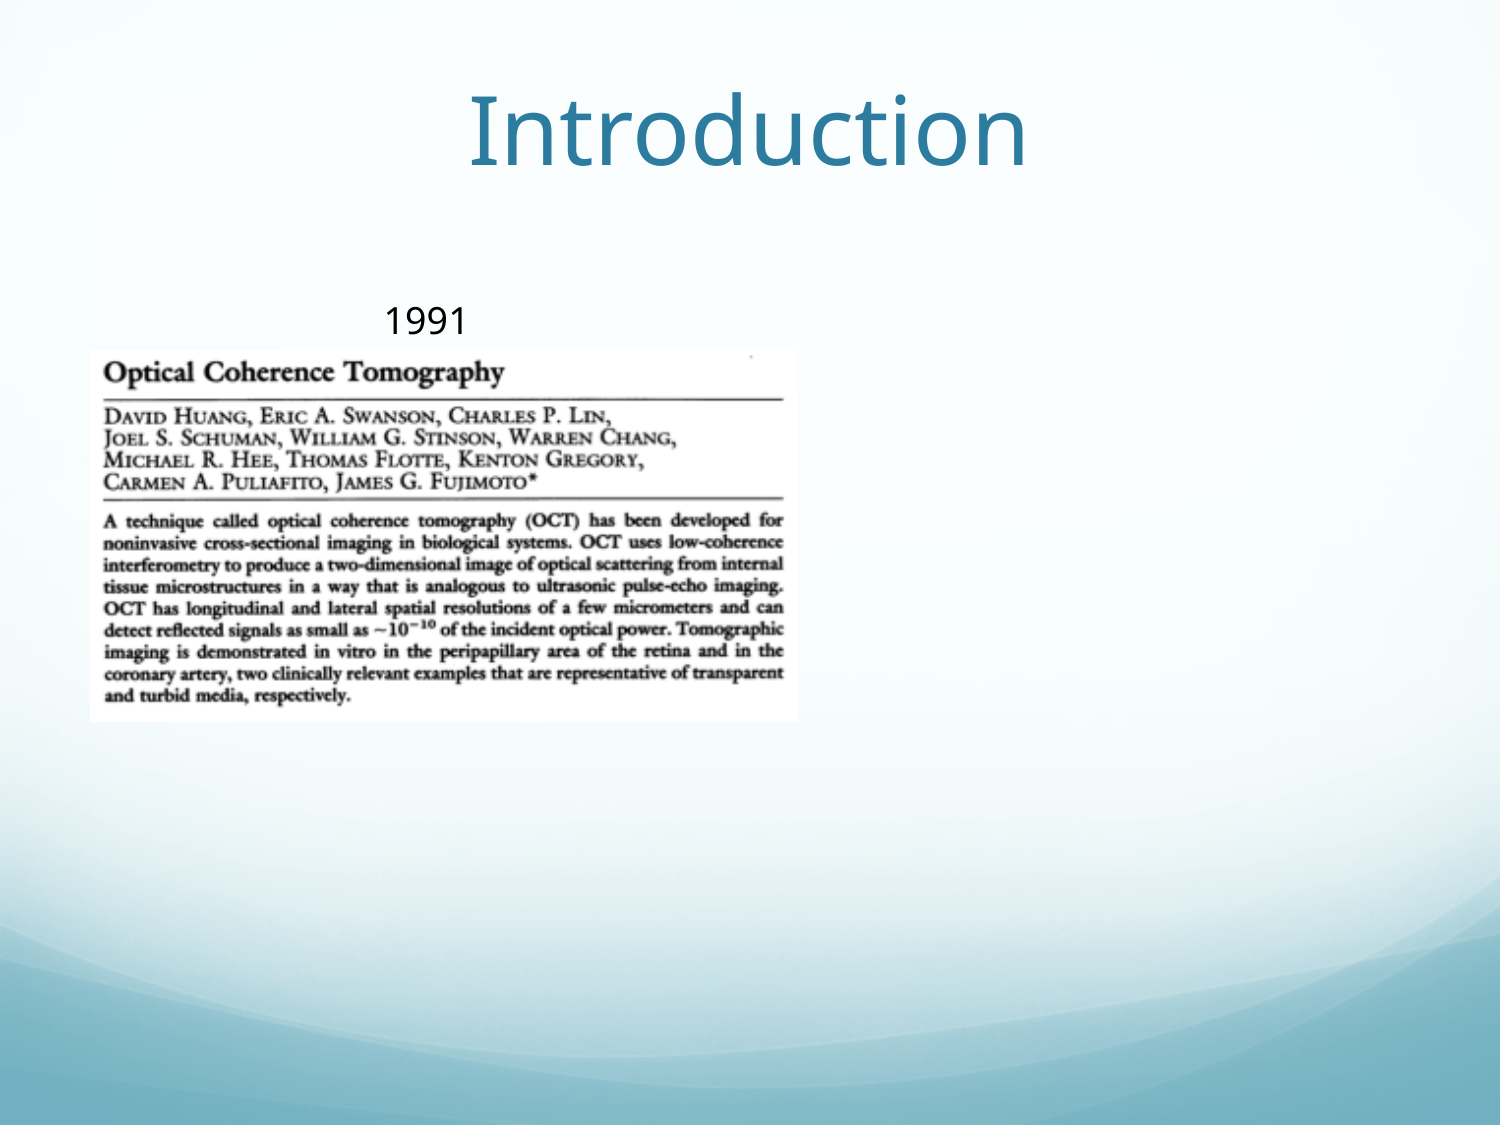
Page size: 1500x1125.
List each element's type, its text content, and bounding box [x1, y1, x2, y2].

title Introduction [90, 17, 1410, 237]
text_box 1991 [369, 289, 485, 346]
picture [89, 349, 799, 723]
